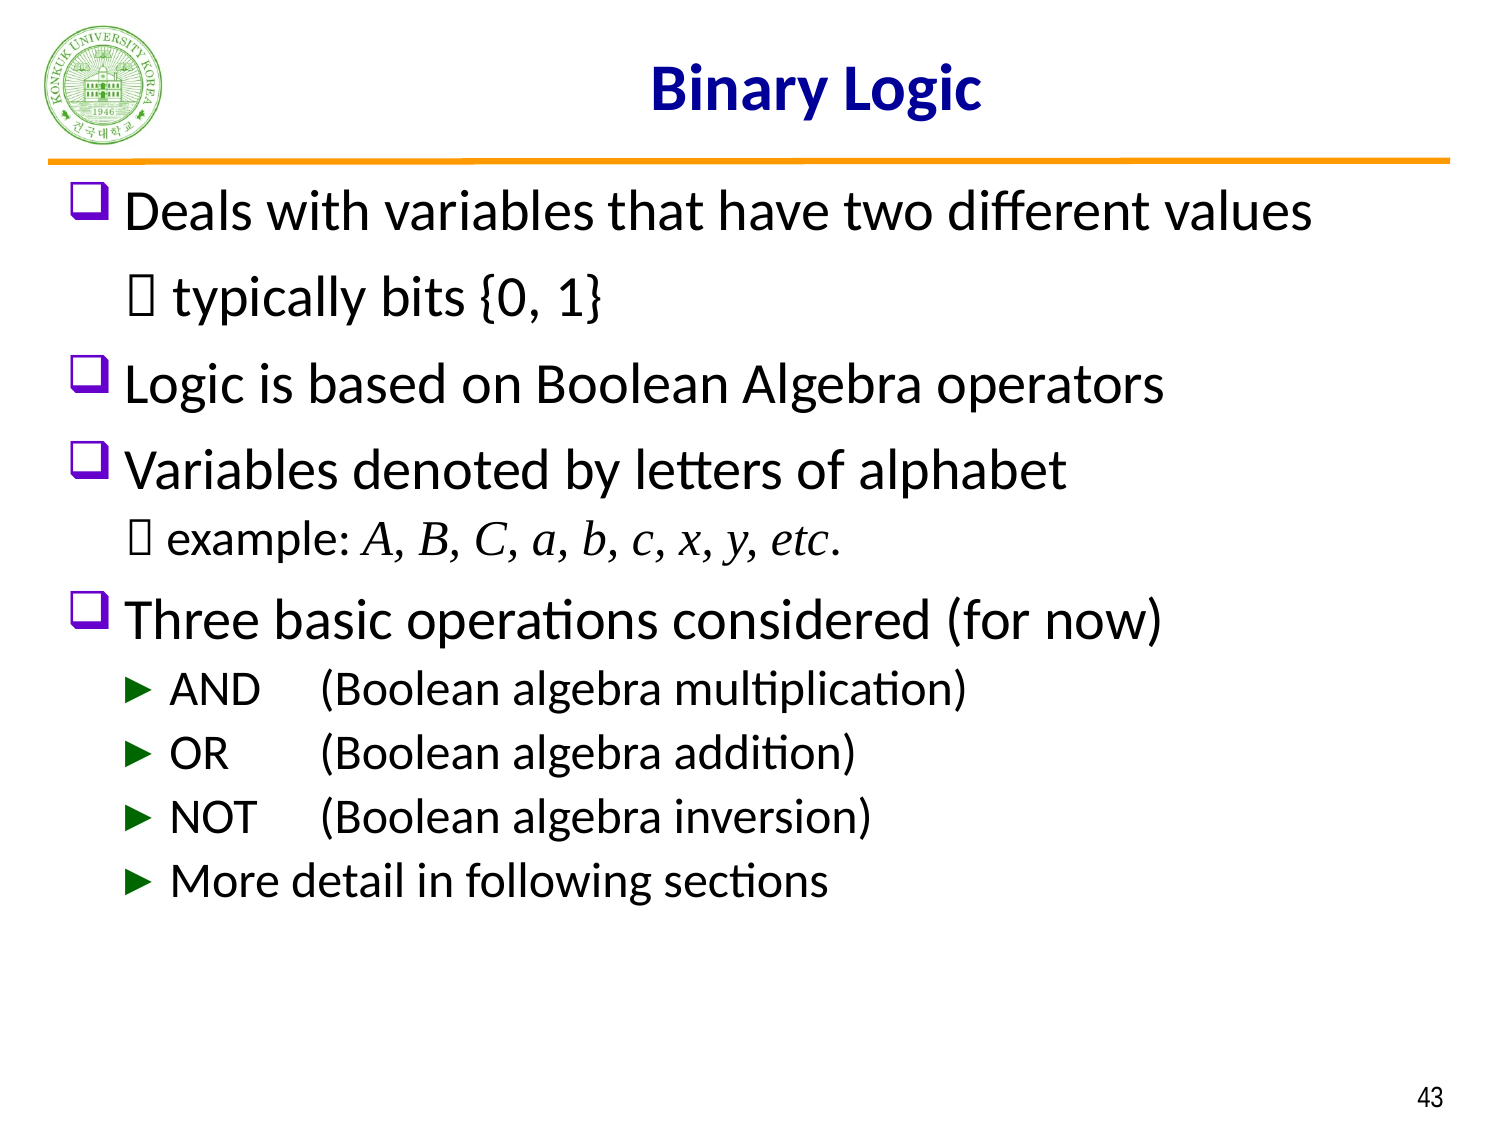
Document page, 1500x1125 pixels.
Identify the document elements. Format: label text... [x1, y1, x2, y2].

slide_number 43 [1104, 1070, 1460, 1118]
list Deals with variables that have two different values  typically bits {0, 1} Logic is based on Boolean Algebra operators Variables denoted by letters of alphabet  example: A, B, C, a, b, c, x, y, etc. Three basic operations considered (for now) AND (Boolean algebra multiplication) OR (Boolean algebra addition) NOT (Boolean algebra inversion) More detail in following sections [51, 172, 1453, 1071]
picture [35, 19, 172, 148]
title Binary Logic [182, 18, 1452, 150]
